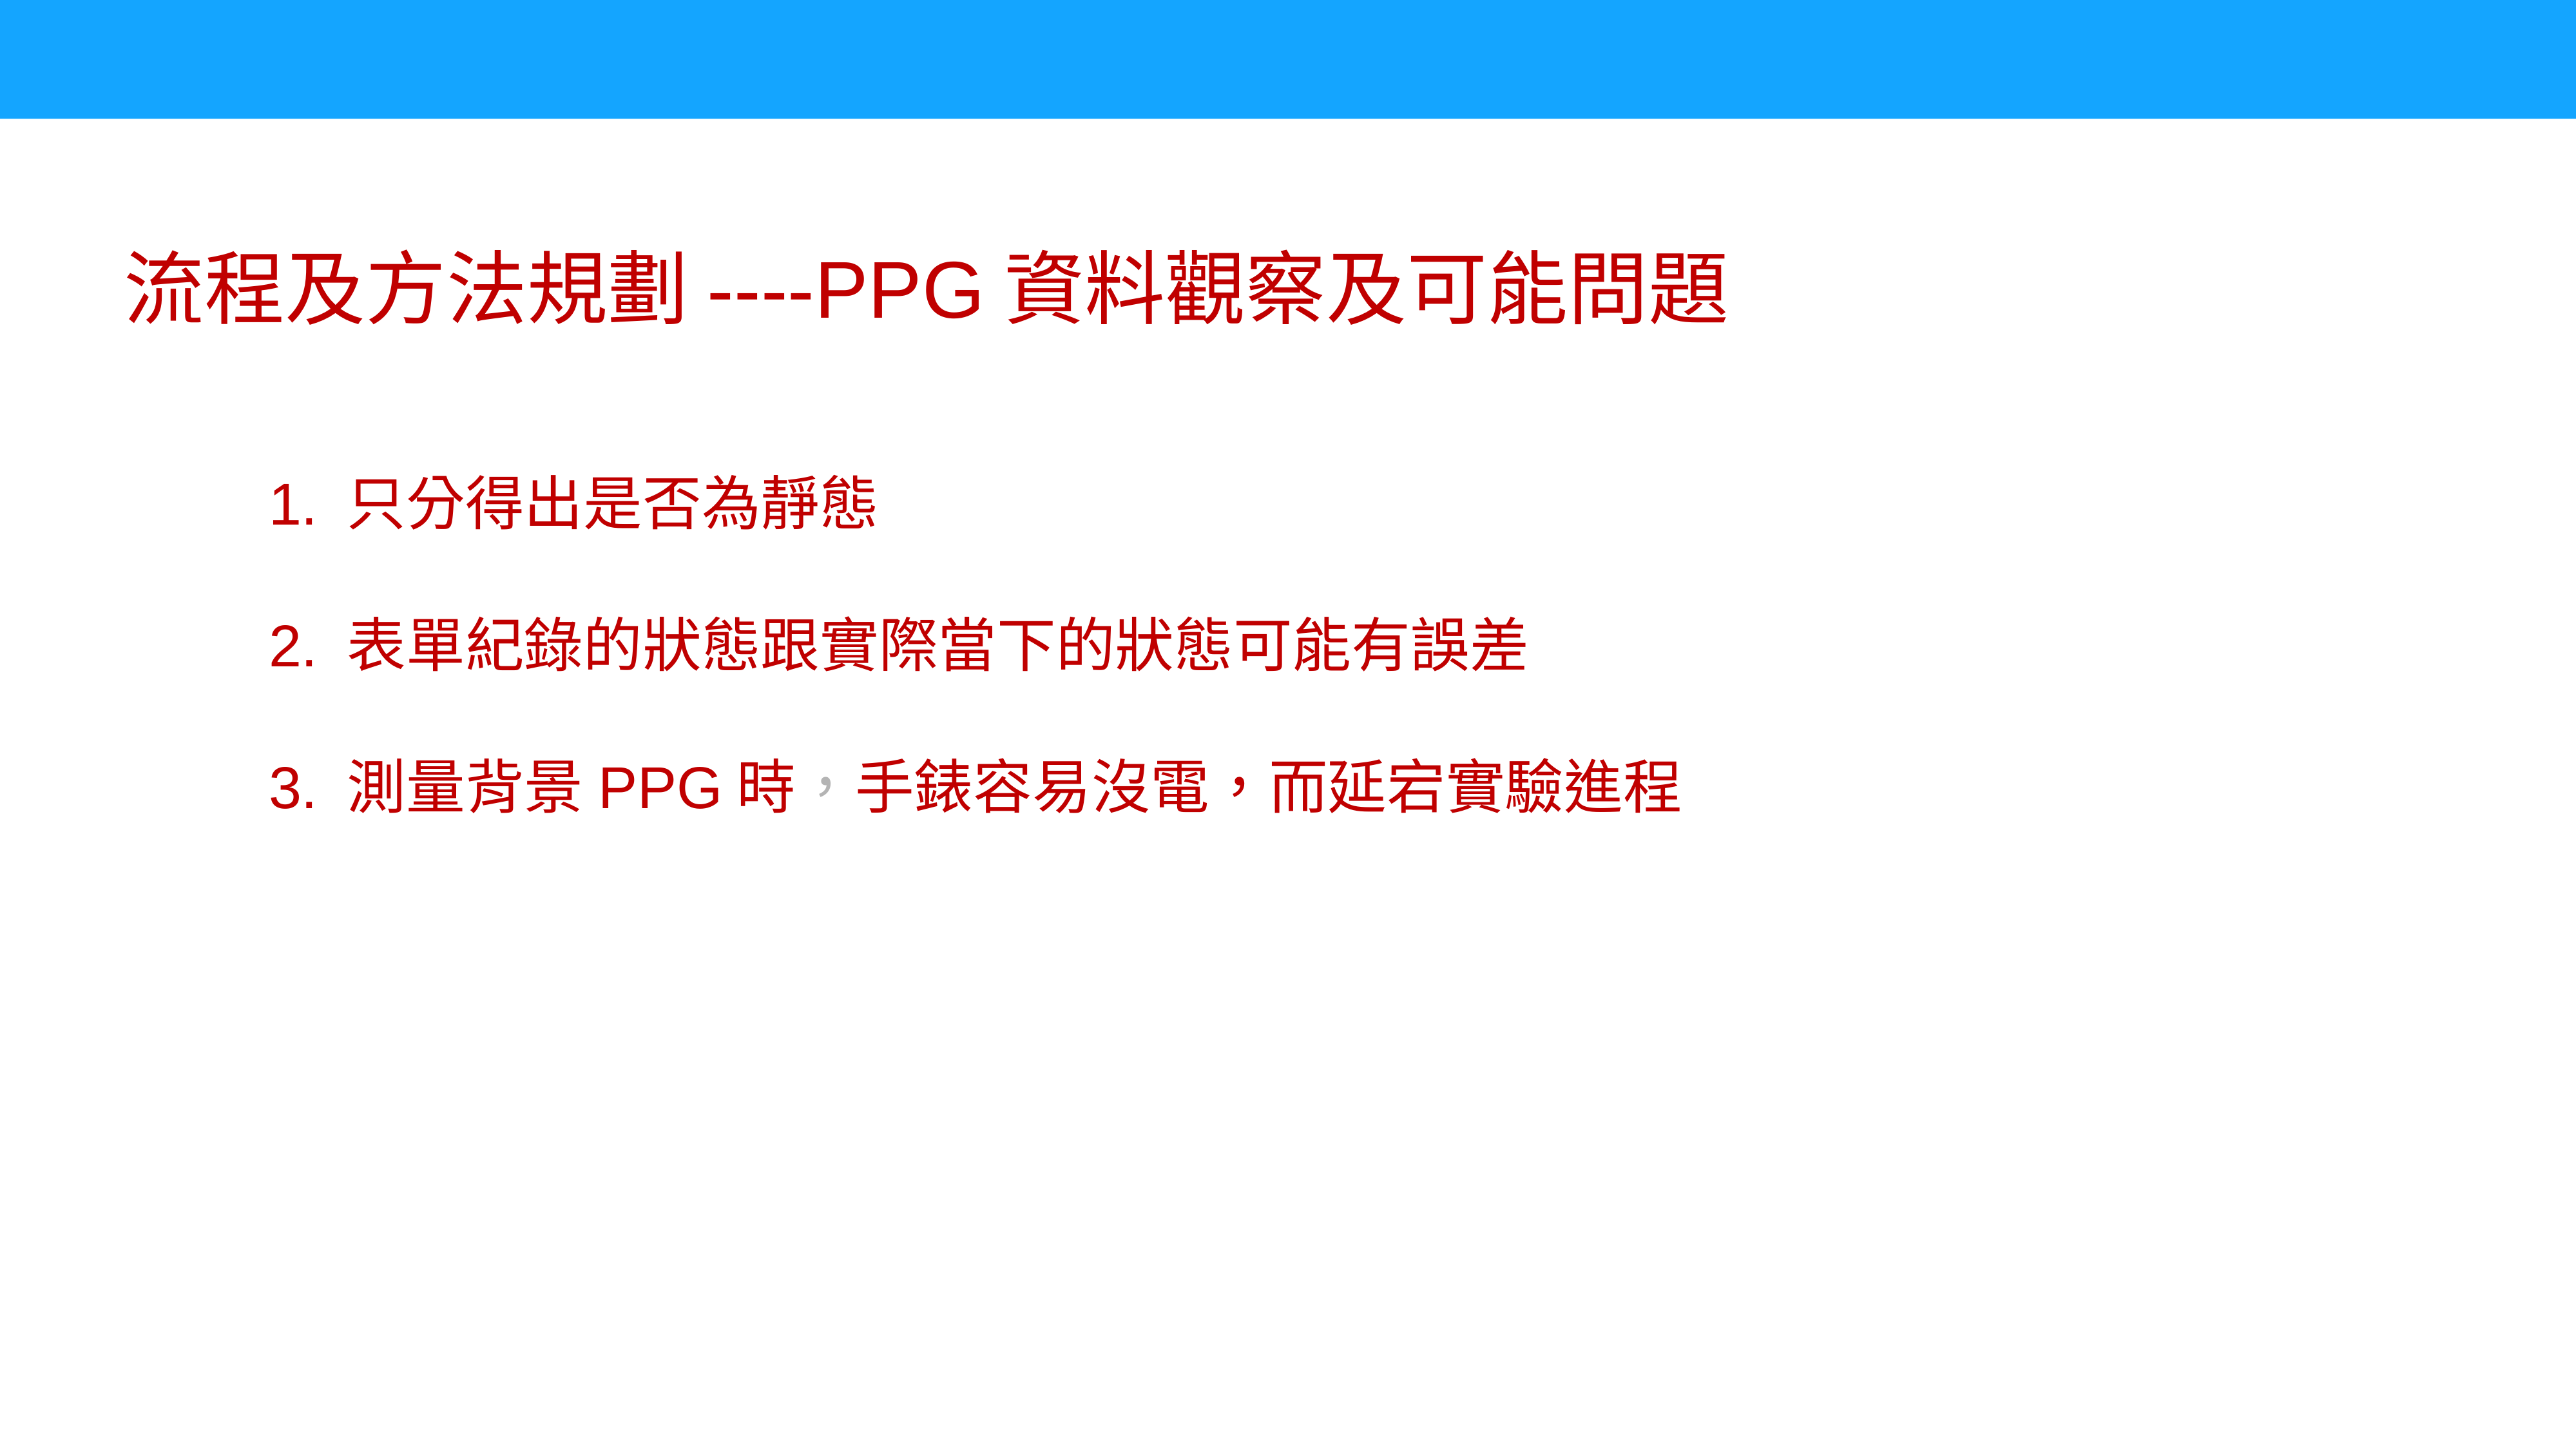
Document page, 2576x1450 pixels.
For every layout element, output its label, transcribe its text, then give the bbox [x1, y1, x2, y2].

text_box 流程及方法規劃----PPG資料觀察及可能問題 [119, 232, 1735, 340]
text_box 只分得出是否為靜態 表單紀錄的狀態跟實際當下的狀態可能有誤差 測量背景PPG時，手錶容易沒電，而延宕實驗進程 [259, 461, 2182, 826]
